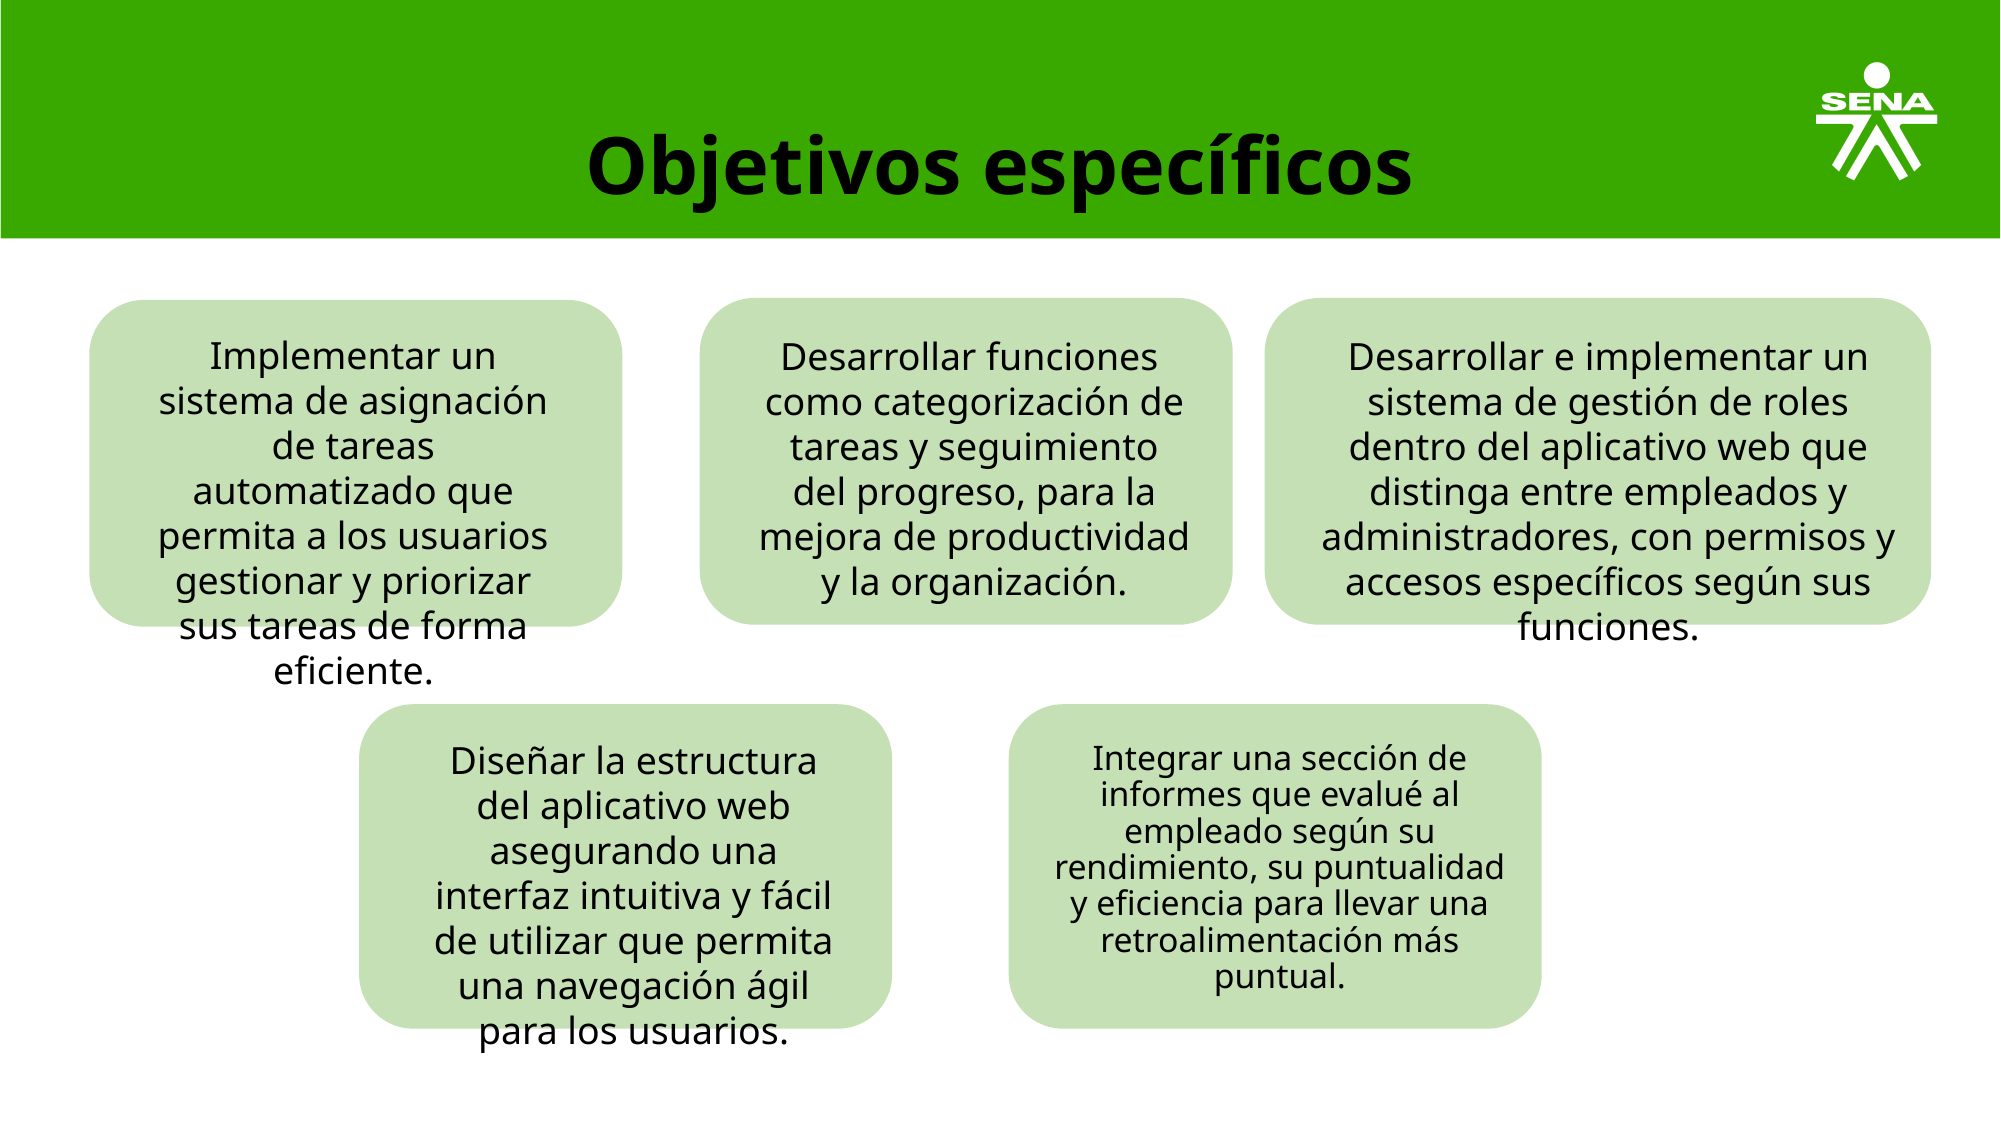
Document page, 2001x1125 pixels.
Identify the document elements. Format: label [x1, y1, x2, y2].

text_box [1306, 325, 1912, 613]
text_box [403, 729, 865, 1017]
title [137, 60, 1863, 278]
list [1034, 734, 1525, 1008]
text_box [138, 325, 569, 613]
text_box [743, 325, 1205, 613]
